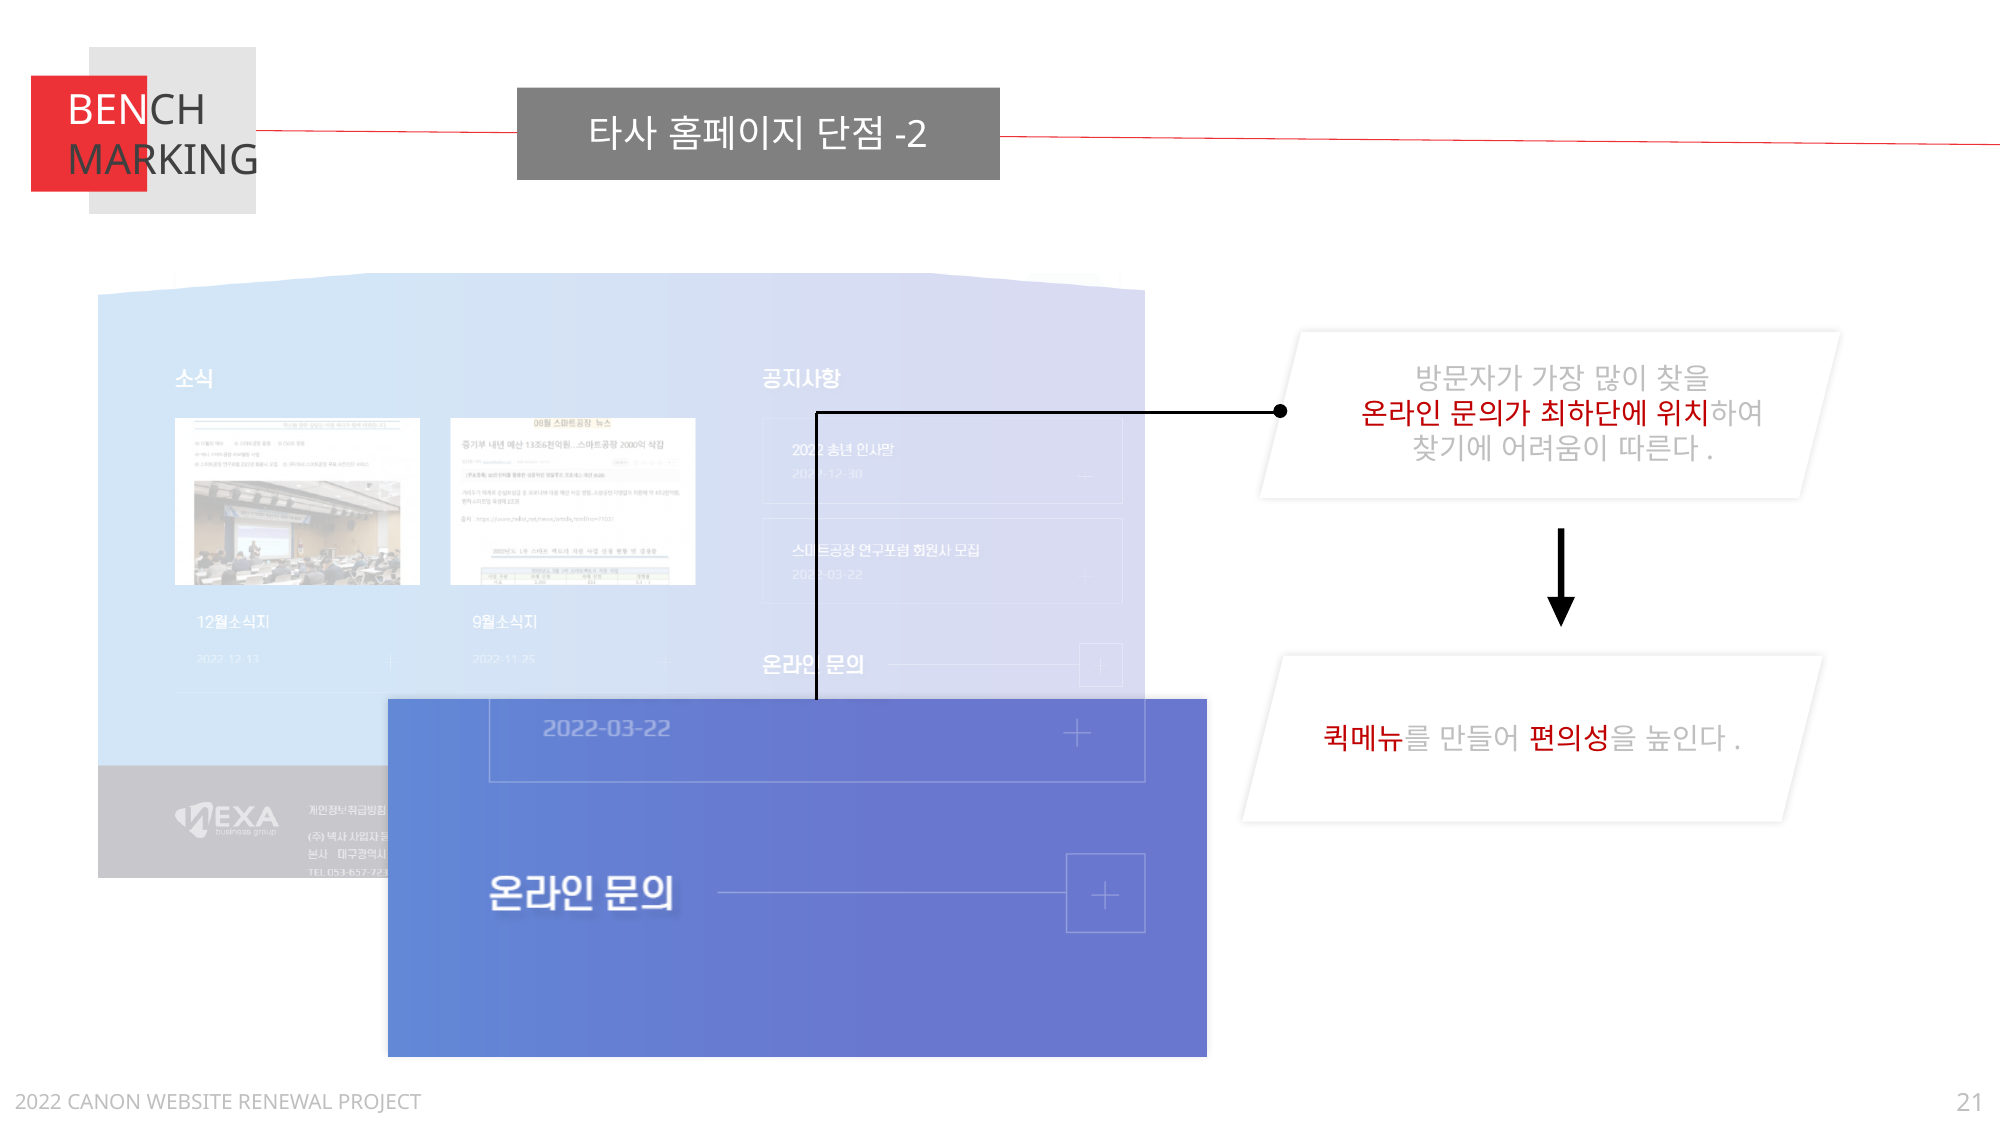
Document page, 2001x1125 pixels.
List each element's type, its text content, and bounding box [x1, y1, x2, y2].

text_box [1272, 402, 1289, 420]
text_box [1259, 331, 1841, 498]
text_box [1545, 527, 1577, 630]
slide_number 21 [1887, 1085, 2000, 1122]
text_box [516, 87, 1001, 181]
text_box 타사 홈페이지 단점-2 [573, 102, 943, 162]
text_box [1242, 655, 1823, 822]
text_box 방문자가 가장 많이 찾을 온라인 문의가 최하단에 위치하여 찾기에 어려움이 따른다. [1347, 352, 1780, 473]
text_box 퀵메뉴를 만들어 편의성을 높인다. [1309, 713, 1757, 763]
text_box BENCH MARKING [52, 75, 275, 191]
picture [98, 273, 1207, 1057]
text_box [21, 267, 1208, 909]
